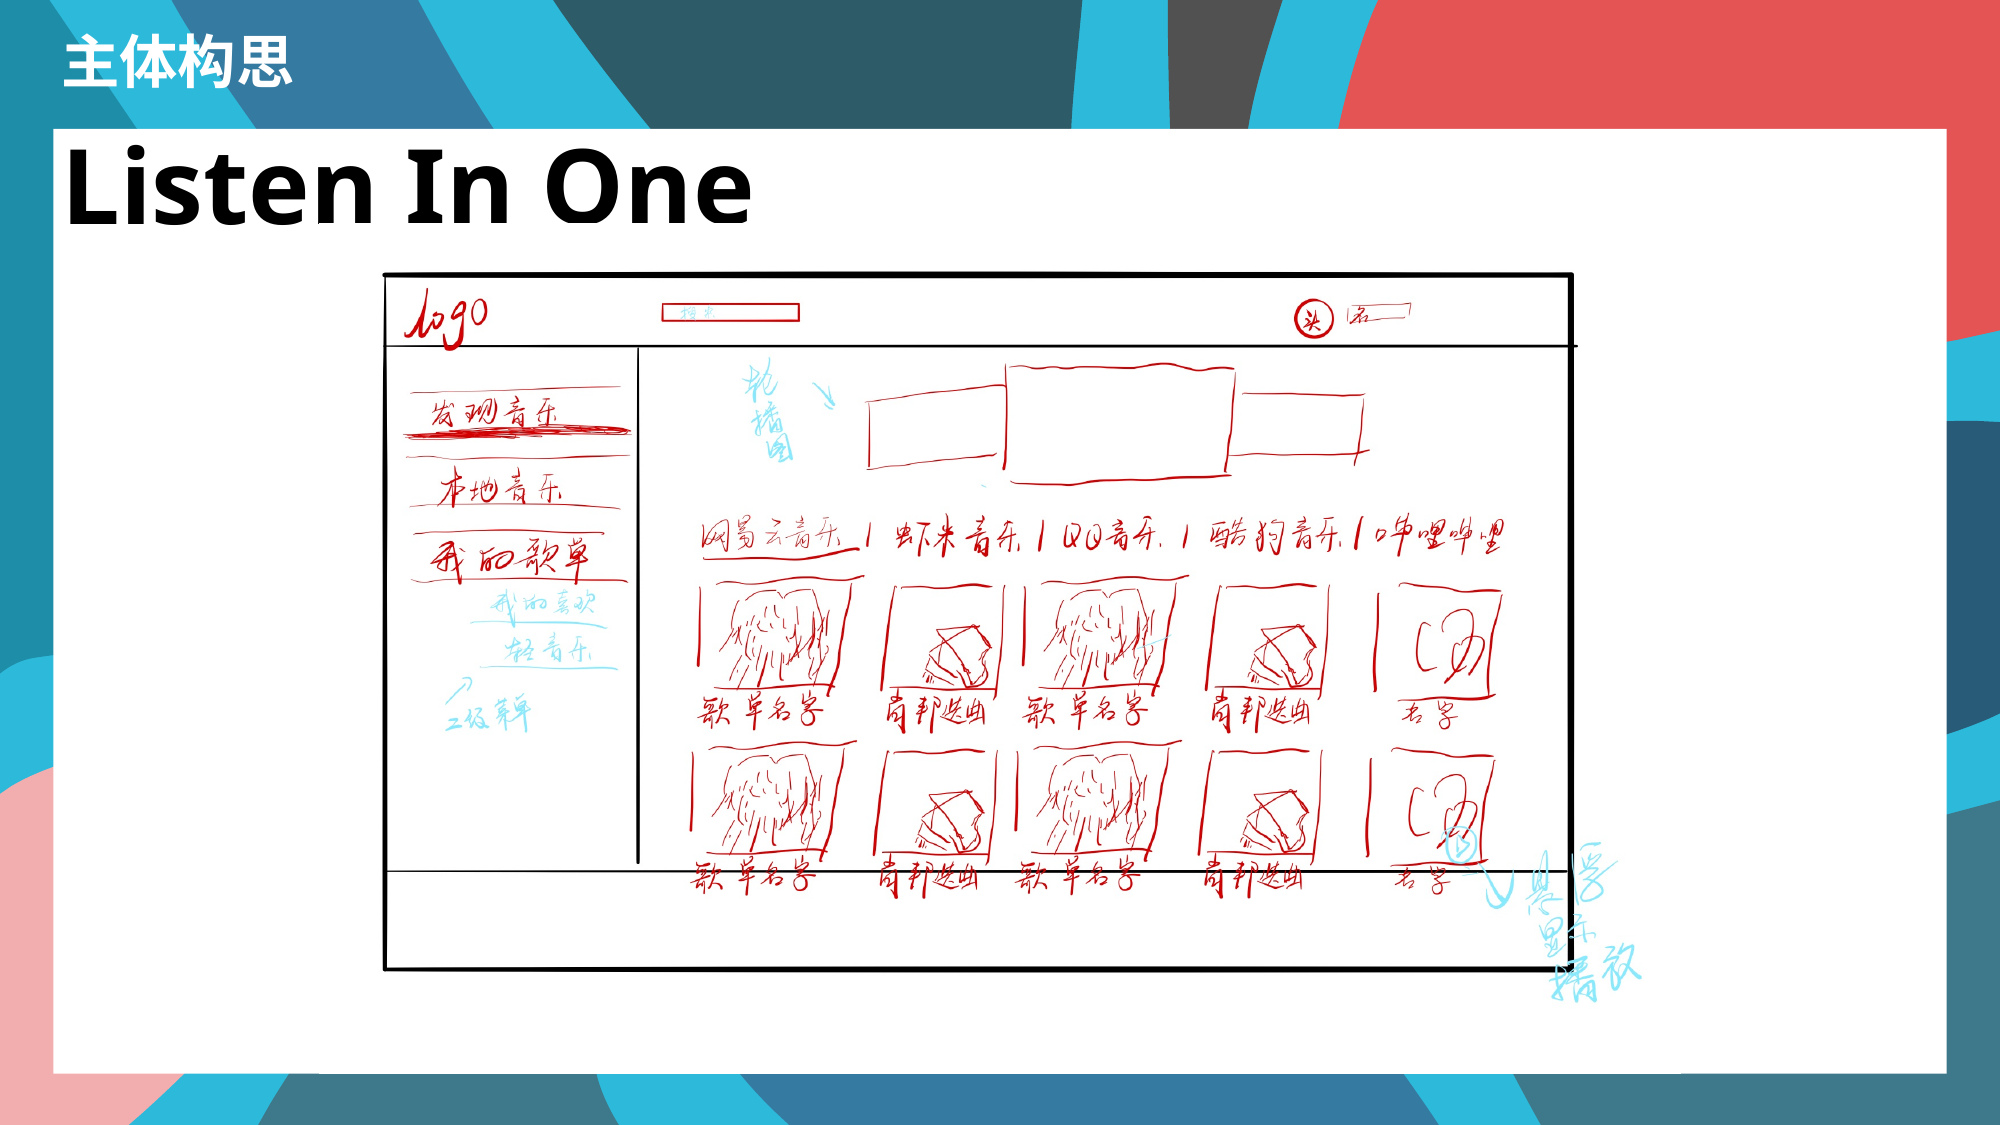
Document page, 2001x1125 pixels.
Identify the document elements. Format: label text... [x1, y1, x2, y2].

list 主体构思 [46, 16, 1319, 112]
picture [319, 223, 1681, 1074]
text_box Listen In One [46, 112, 1844, 253]
